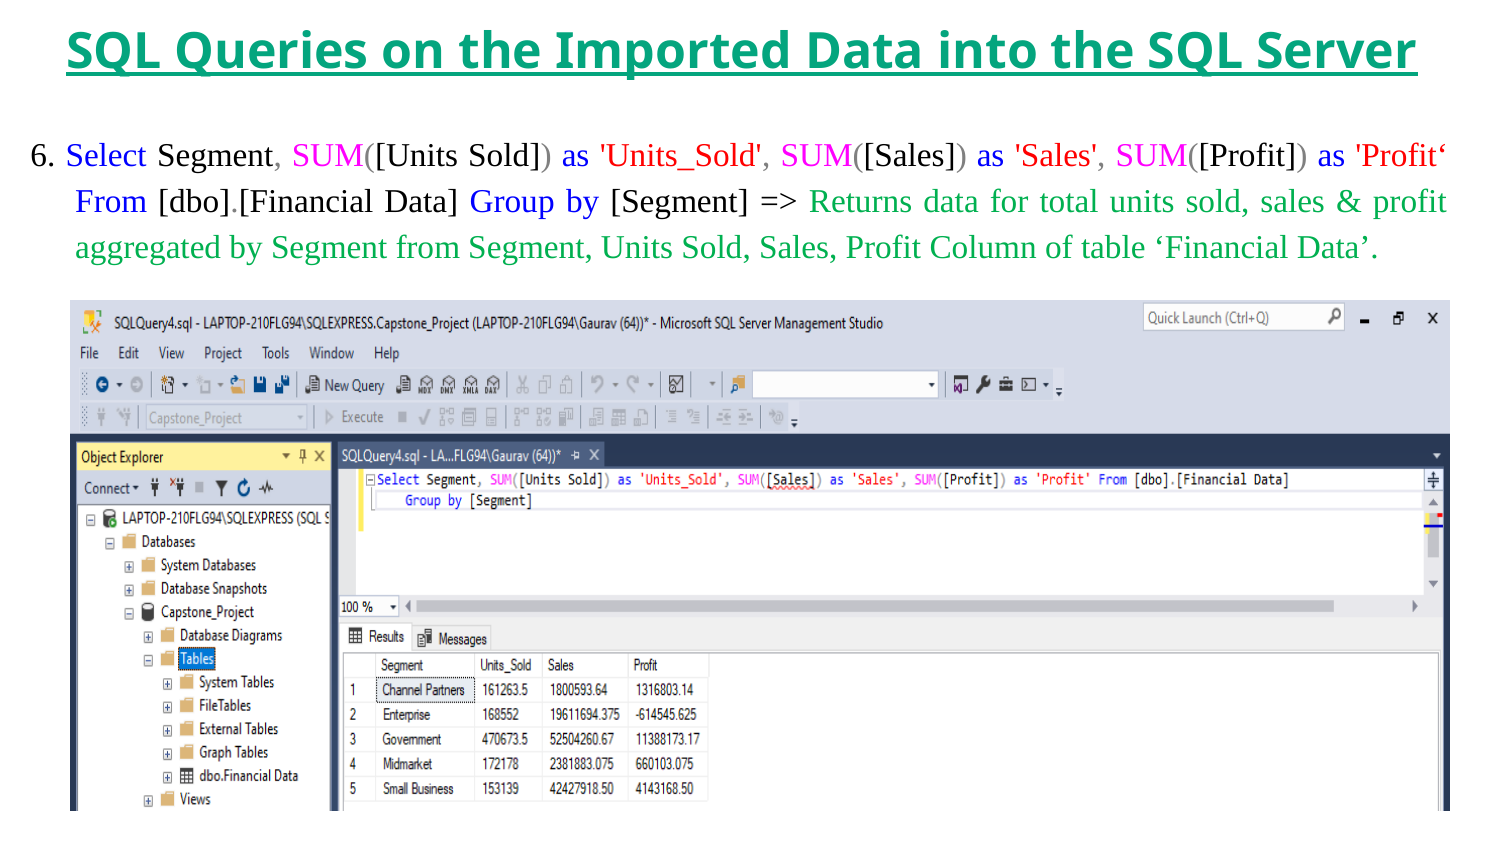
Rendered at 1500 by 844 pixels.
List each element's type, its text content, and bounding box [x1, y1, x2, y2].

text_box 6. Select Segment, SUM([Units Sold]) as 'Units_Sold', SUM([Sales]) as 'Sales', SUM([Profit]) as 'Profit‘ From [dbo].[Financial Data] Group by [Segment] => Returns data for total units sold, sales & profit aggregated by Segment from Segment, Units Sold, Sales, Profit Column of table ‘Financial Data’. [15, 120, 1463, 273]
title SQL Queries on the Imported Data into the SQL Server [51, 3, 1449, 100]
picture [69, 300, 1450, 811]
